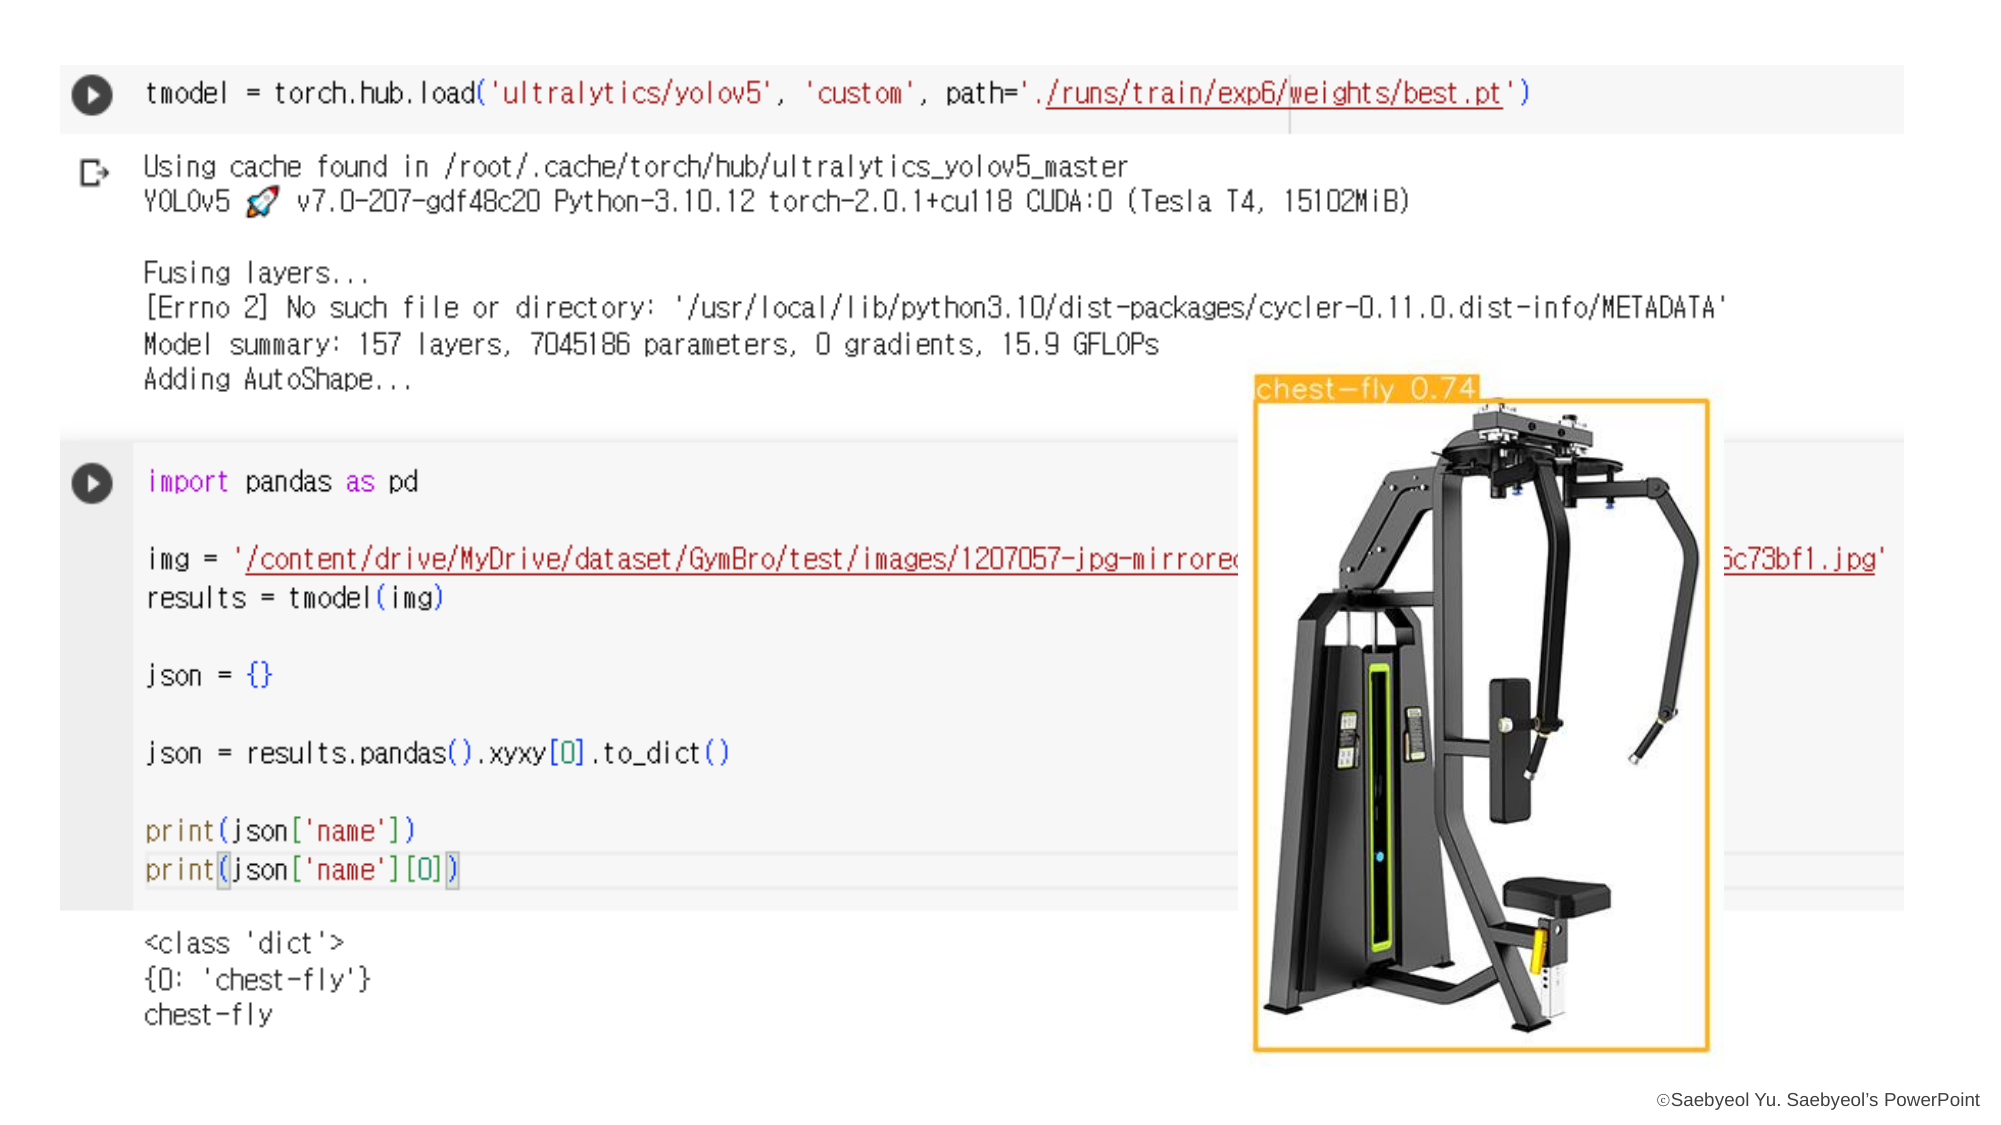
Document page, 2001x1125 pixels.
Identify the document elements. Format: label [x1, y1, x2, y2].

picture [60, 65, 1904, 1068]
